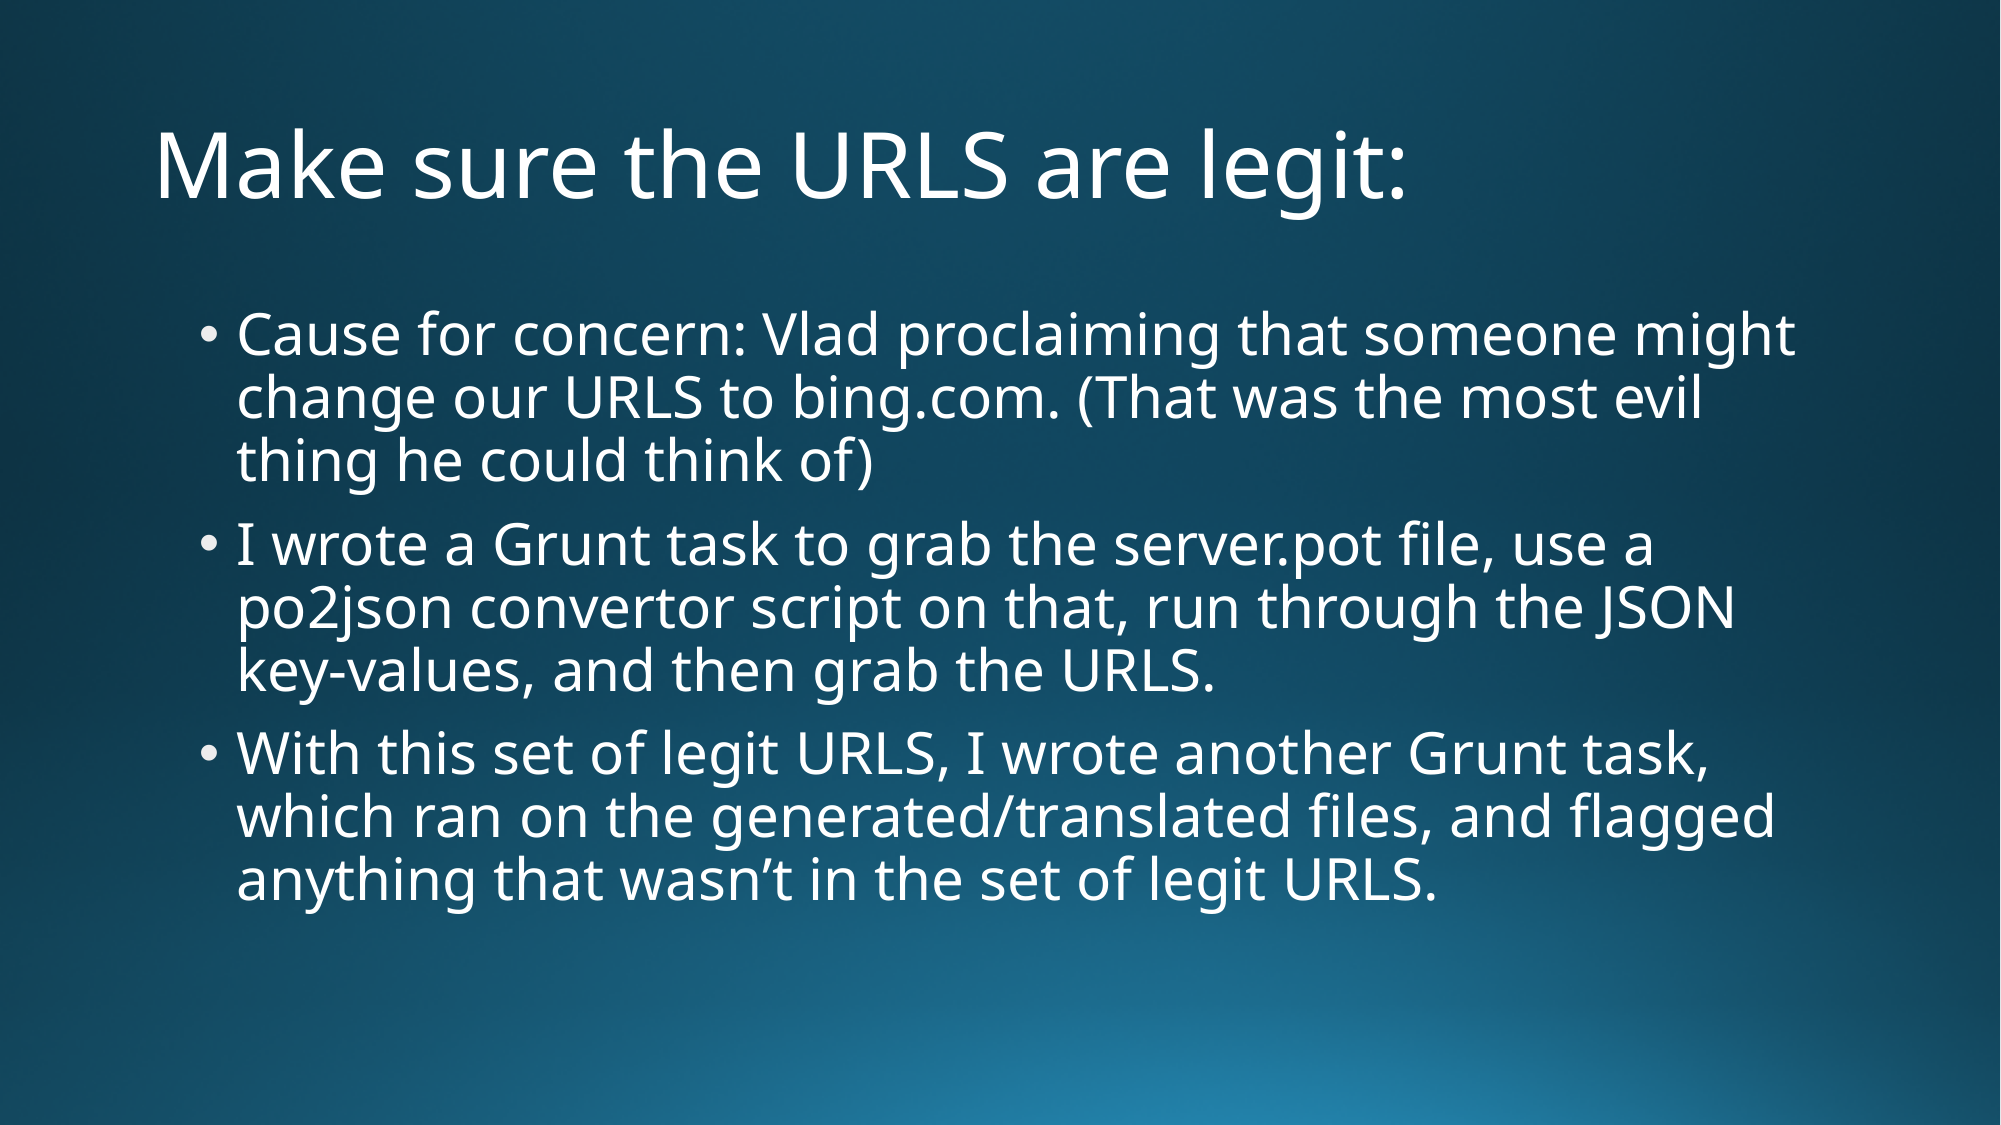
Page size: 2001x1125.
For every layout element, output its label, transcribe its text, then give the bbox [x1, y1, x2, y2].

picture [0, 0, 2001, 1125]
title Make sure the URLS are legit: [137, 59, 1863, 278]
list Cause for concern: Vlad proclaiming that someone might change our URLS to bing.com. (That was the most evil thing he could think of) I wrote a Grunt task to grab the server.pot file, use a po2json convertor script on that, run through the JSON key-values, and then grab the URLS. With this set of legit URLS, I wrote another Grunt task, which ran on the generated/translated files, and flagged anything that wasn’t in the set of legit URLS. [183, 226, 1863, 941]
